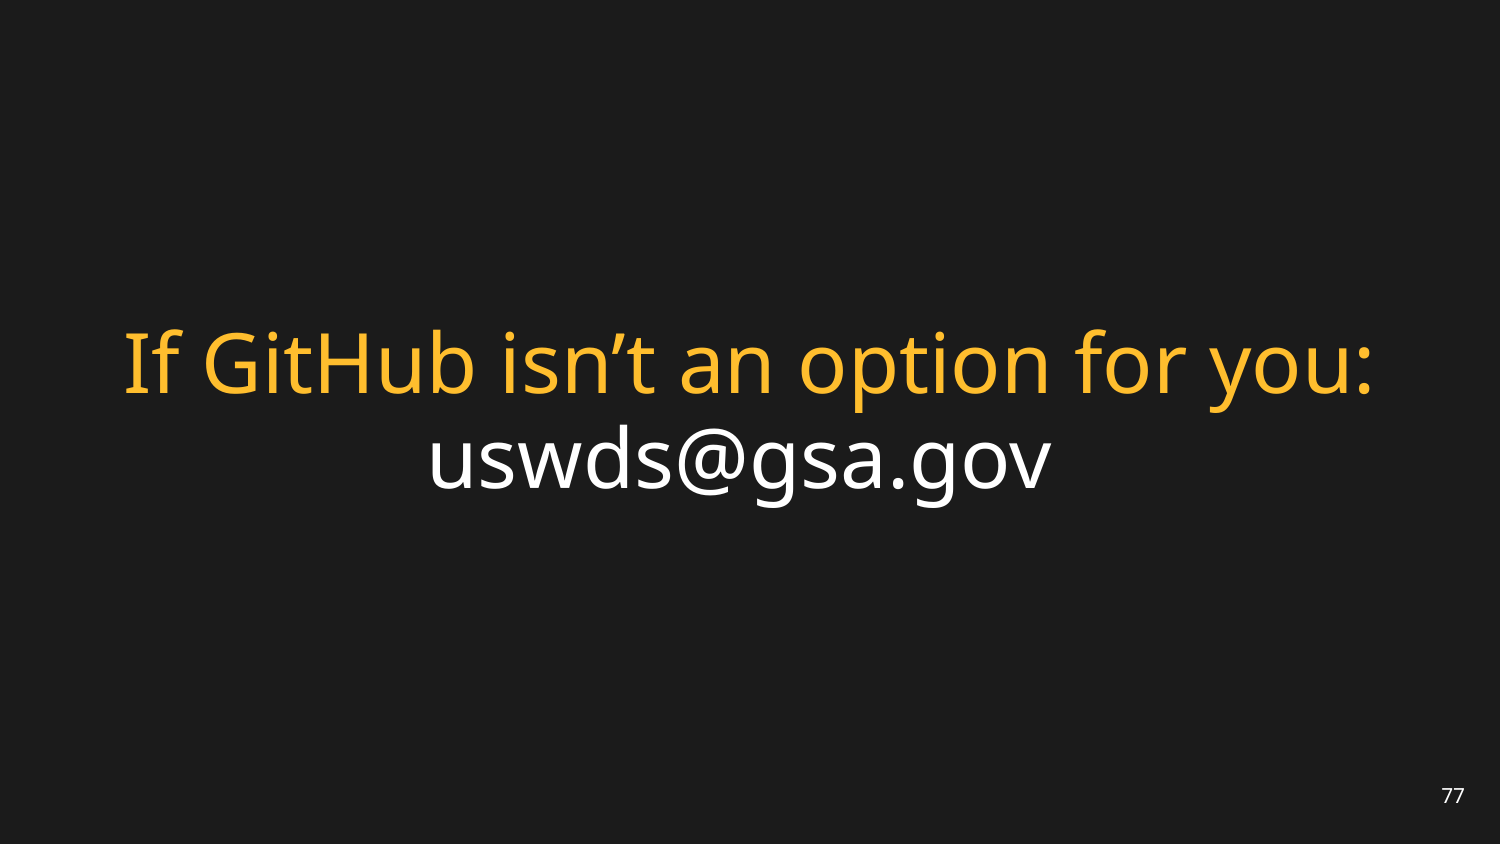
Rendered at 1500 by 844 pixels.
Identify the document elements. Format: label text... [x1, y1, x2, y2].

slide_number 77 [1389, 764, 1480, 830]
title If GitHub isn’t an option for you: uswds@gsa.gov [51, 72, 1449, 753]
